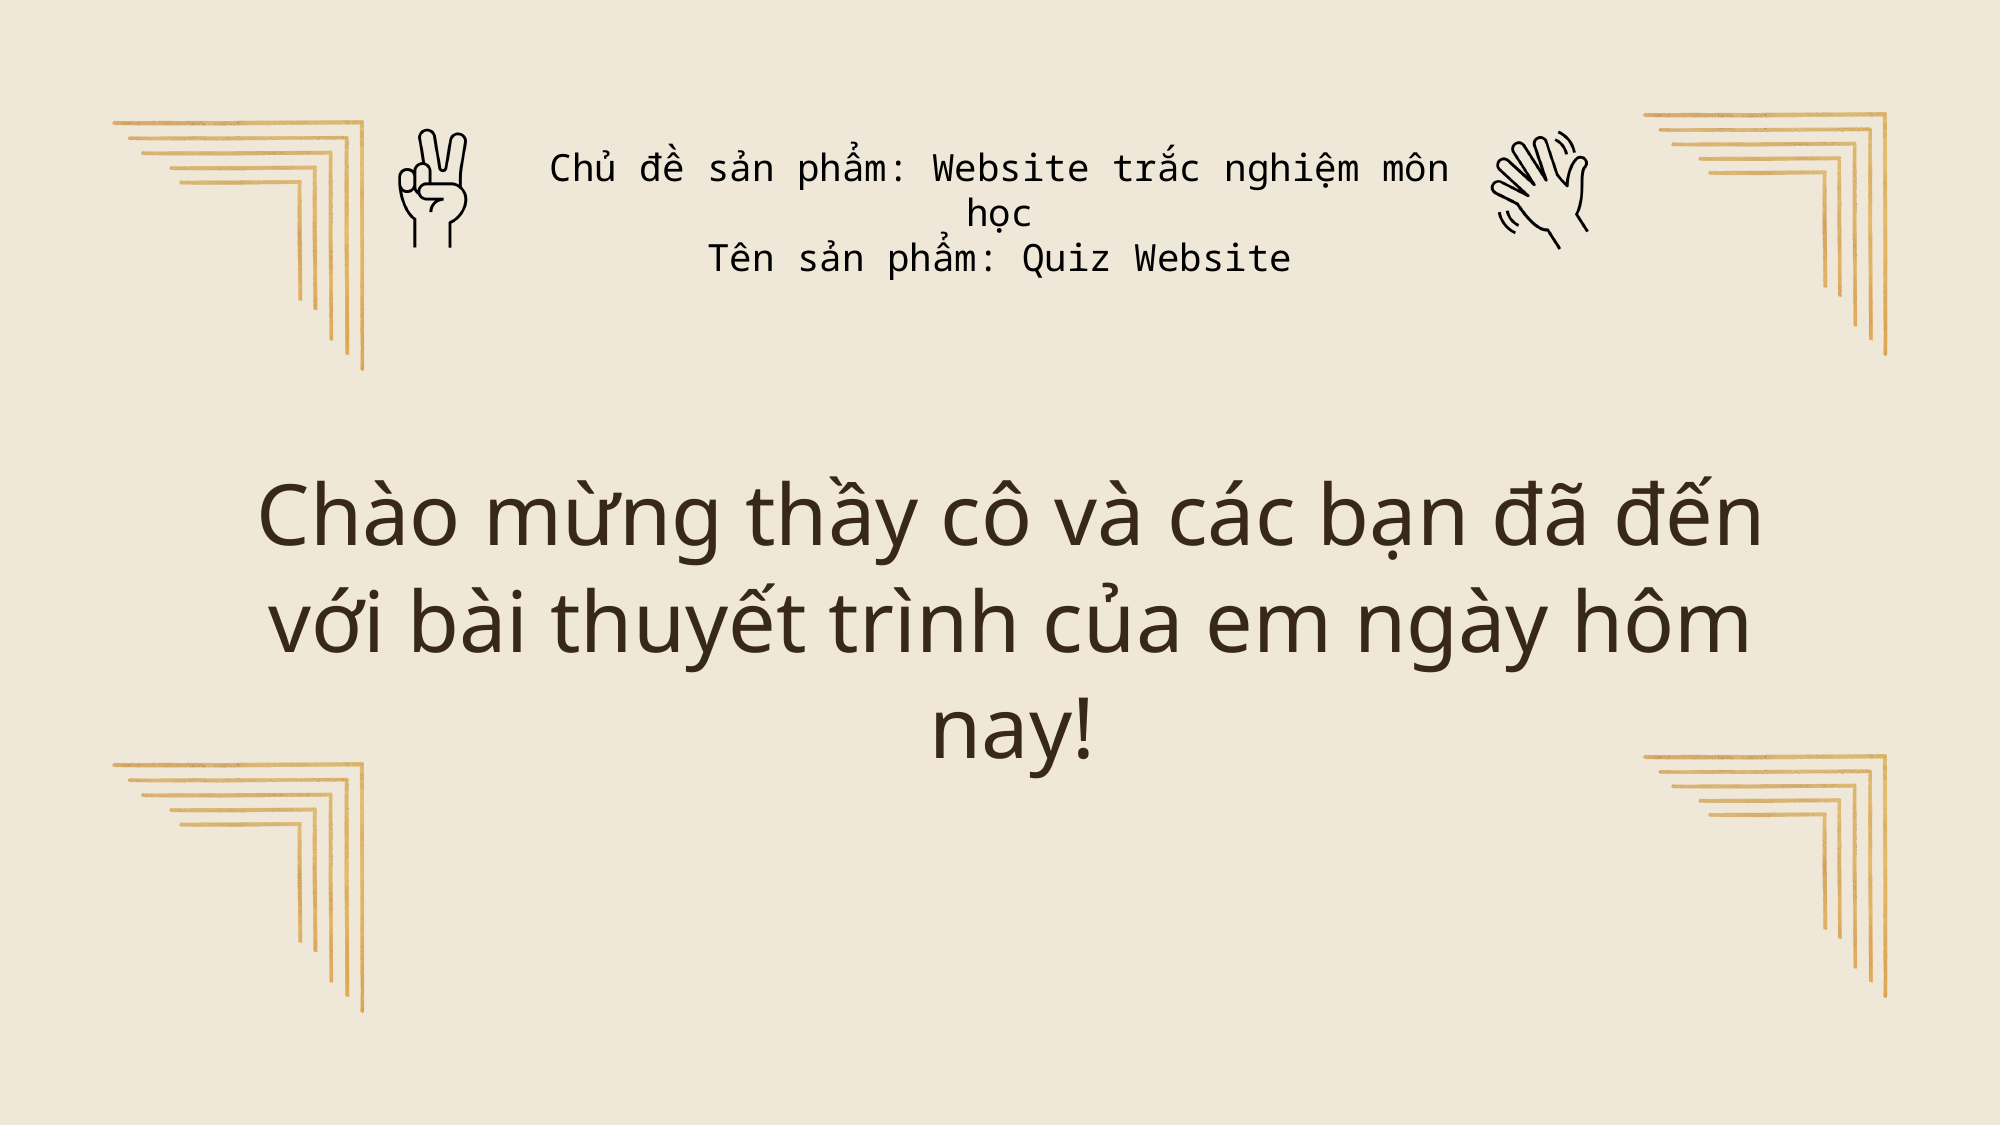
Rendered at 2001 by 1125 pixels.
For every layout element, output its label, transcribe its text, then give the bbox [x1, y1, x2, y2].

text_box [112, 762, 365, 1013]
text_box Chào mừng thầy cô và các bạn đã đến với bài thuyết trình của em ngày hôm nay! [211, 455, 1813, 776]
picture [363, 119, 503, 259]
text_box [1643, 754, 1888, 998]
text_box [1643, 112, 1888, 356]
text_box Chủ đề sản phẩm: Website trắc nghiệm môn học Tên sản phẩm: Quiz Website [529, 136, 1471, 286]
text_box [112, 120, 365, 371]
picture [1469, 119, 1609, 259]
